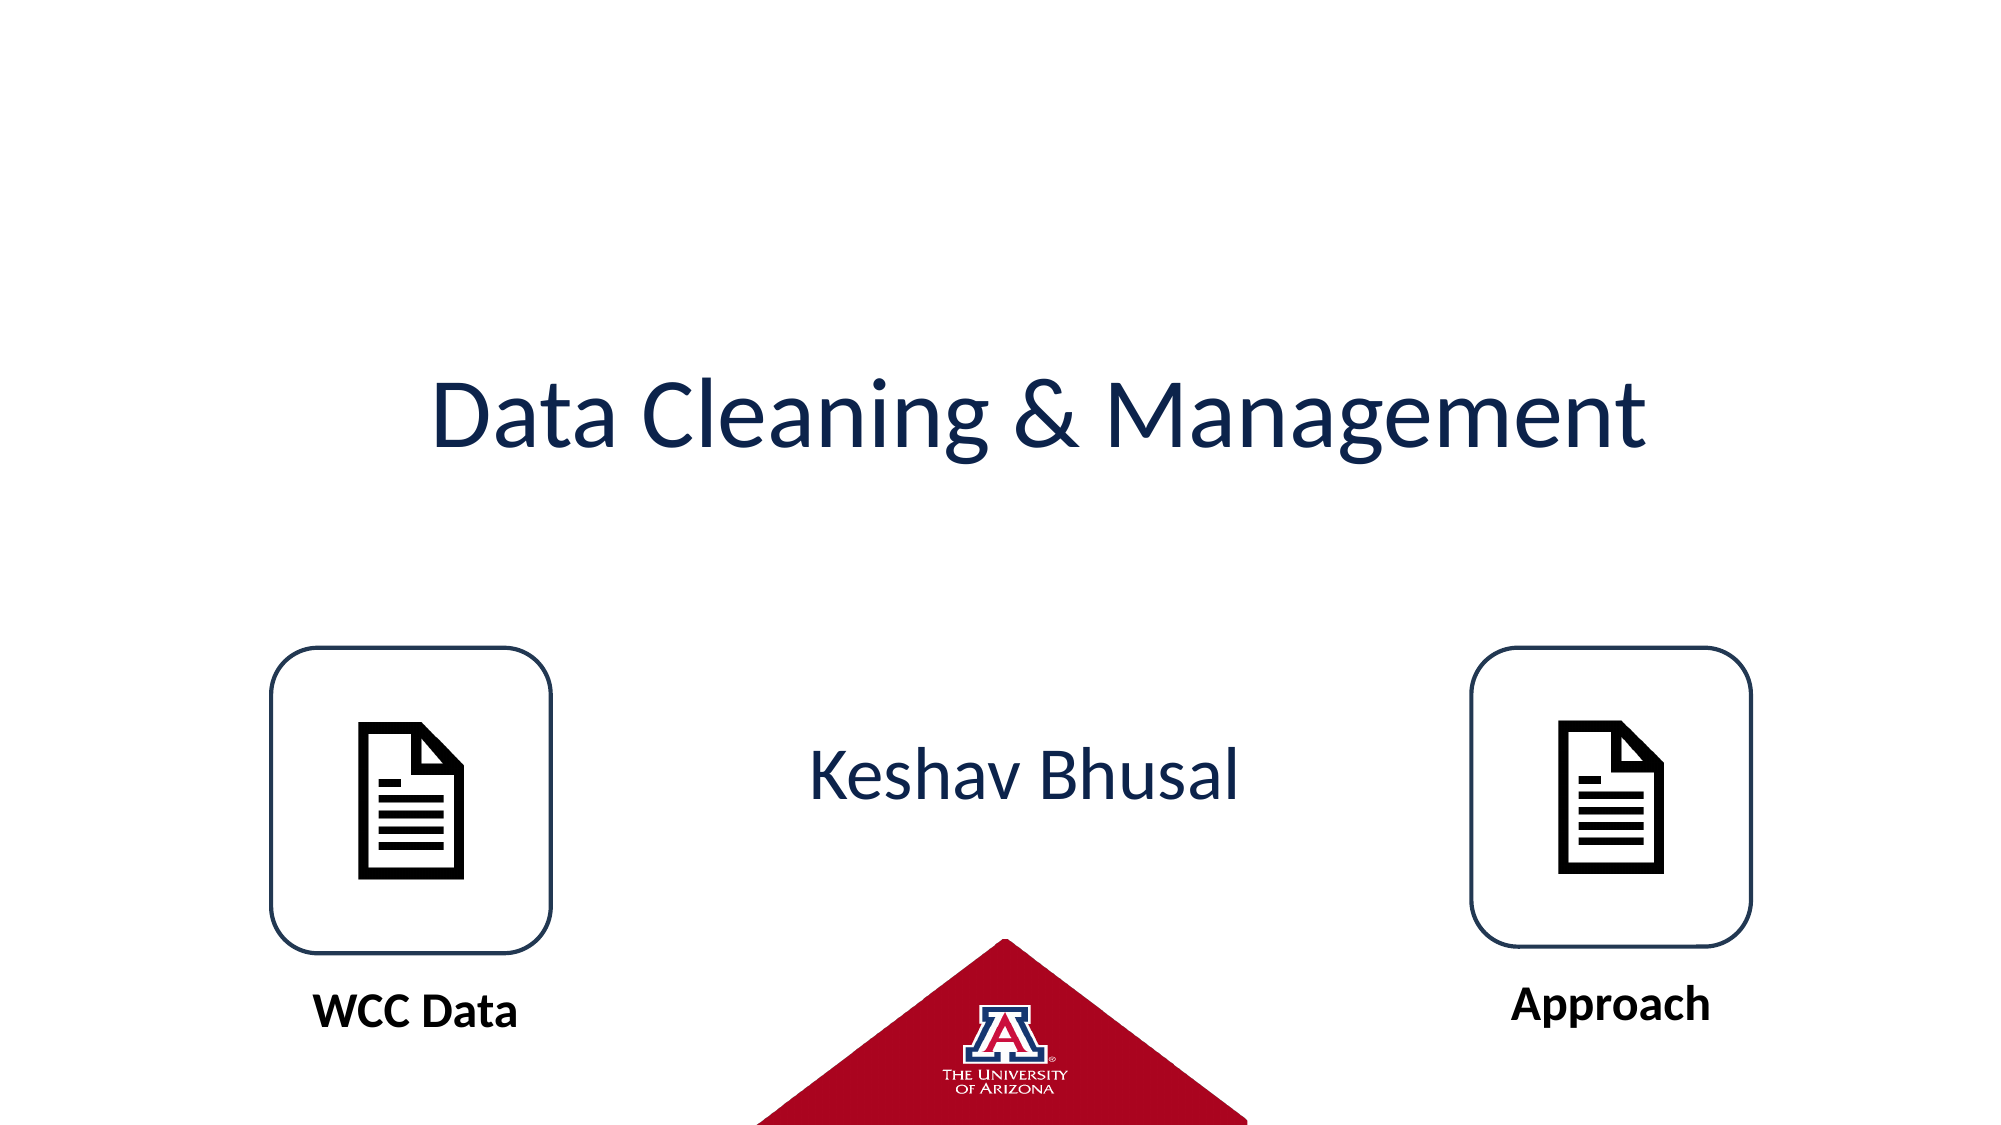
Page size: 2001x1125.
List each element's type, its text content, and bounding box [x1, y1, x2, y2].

title Data Cleaning & Management [337, 197, 1742, 633]
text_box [270, 647, 551, 1047]
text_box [1471, 647, 1752, 1040]
picture [753, 993, 1248, 1125]
text_box Keshav Bhusal [387, 557, 1663, 993]
